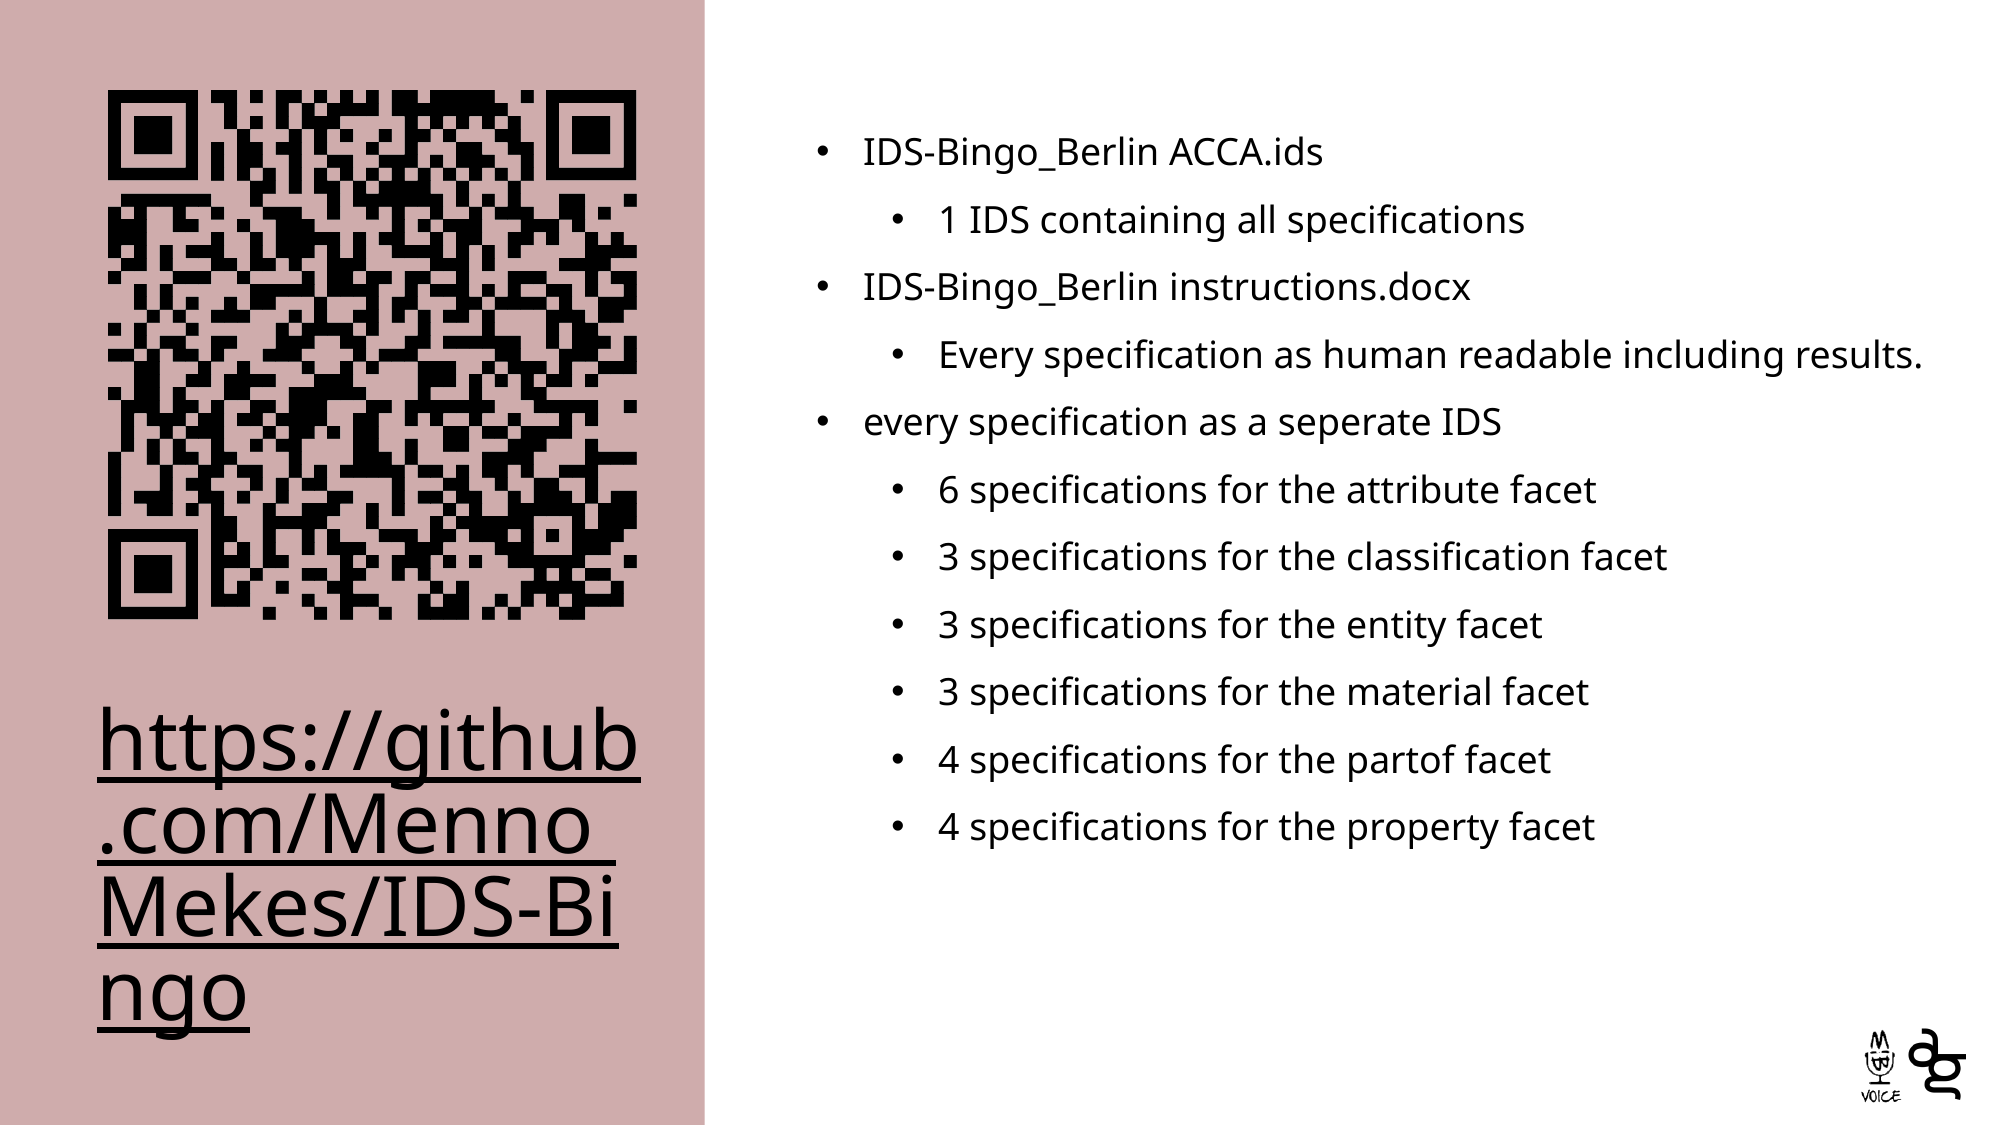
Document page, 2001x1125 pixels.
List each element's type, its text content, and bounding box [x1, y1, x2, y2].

text_box IDS-Bingo_Berlin ACCA.ids 1 IDS containing all specifications IDS-Bingo_Berlin instructions.docx Every specification as human readable including results. every specification as a seperate IDS 6 specifications for the attribute facet 3 specifications for the classification facet 3 specifications for the entity facet 3 specifications for the material facet 4 specifications for the partof facet 4 specifications for the property facet [801, 98, 1980, 856]
picture [82, 67, 662, 641]
picture [1829, 1013, 1974, 1118]
list https://github.com/Menno Mekes/IDS-Bingo [82, 679, 662, 1075]
